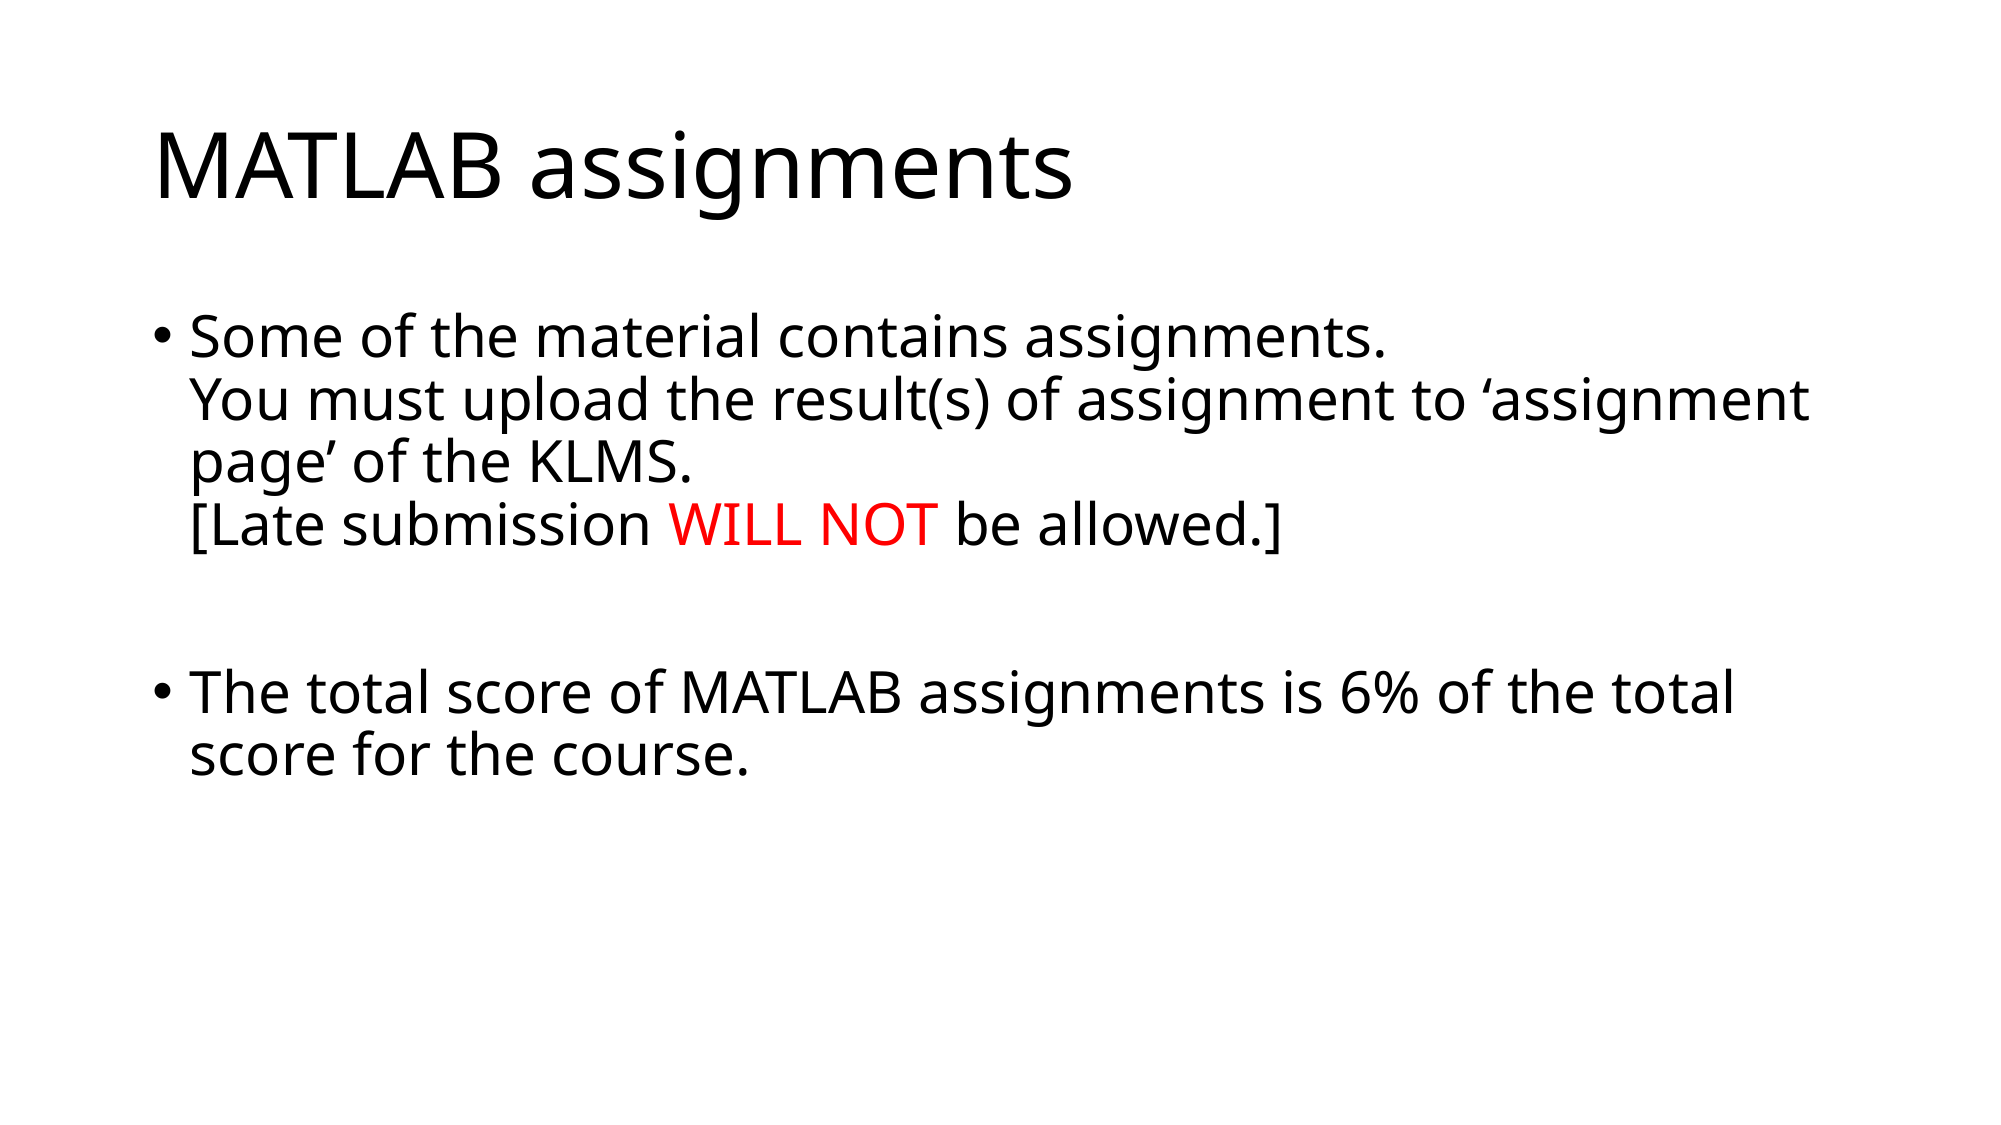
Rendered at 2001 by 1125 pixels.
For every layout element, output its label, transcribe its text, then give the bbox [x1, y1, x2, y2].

title MATLAB assignments [137, 59, 1863, 278]
list Some of the material contains assignments. You must upload the result(s) of assignment to ‘assignment page’ of the KLMS. [Late submission WILL NOT be allowed.] The total score of MATLAB assignments is 6% of the total score for the course. [137, 299, 1863, 1014]
